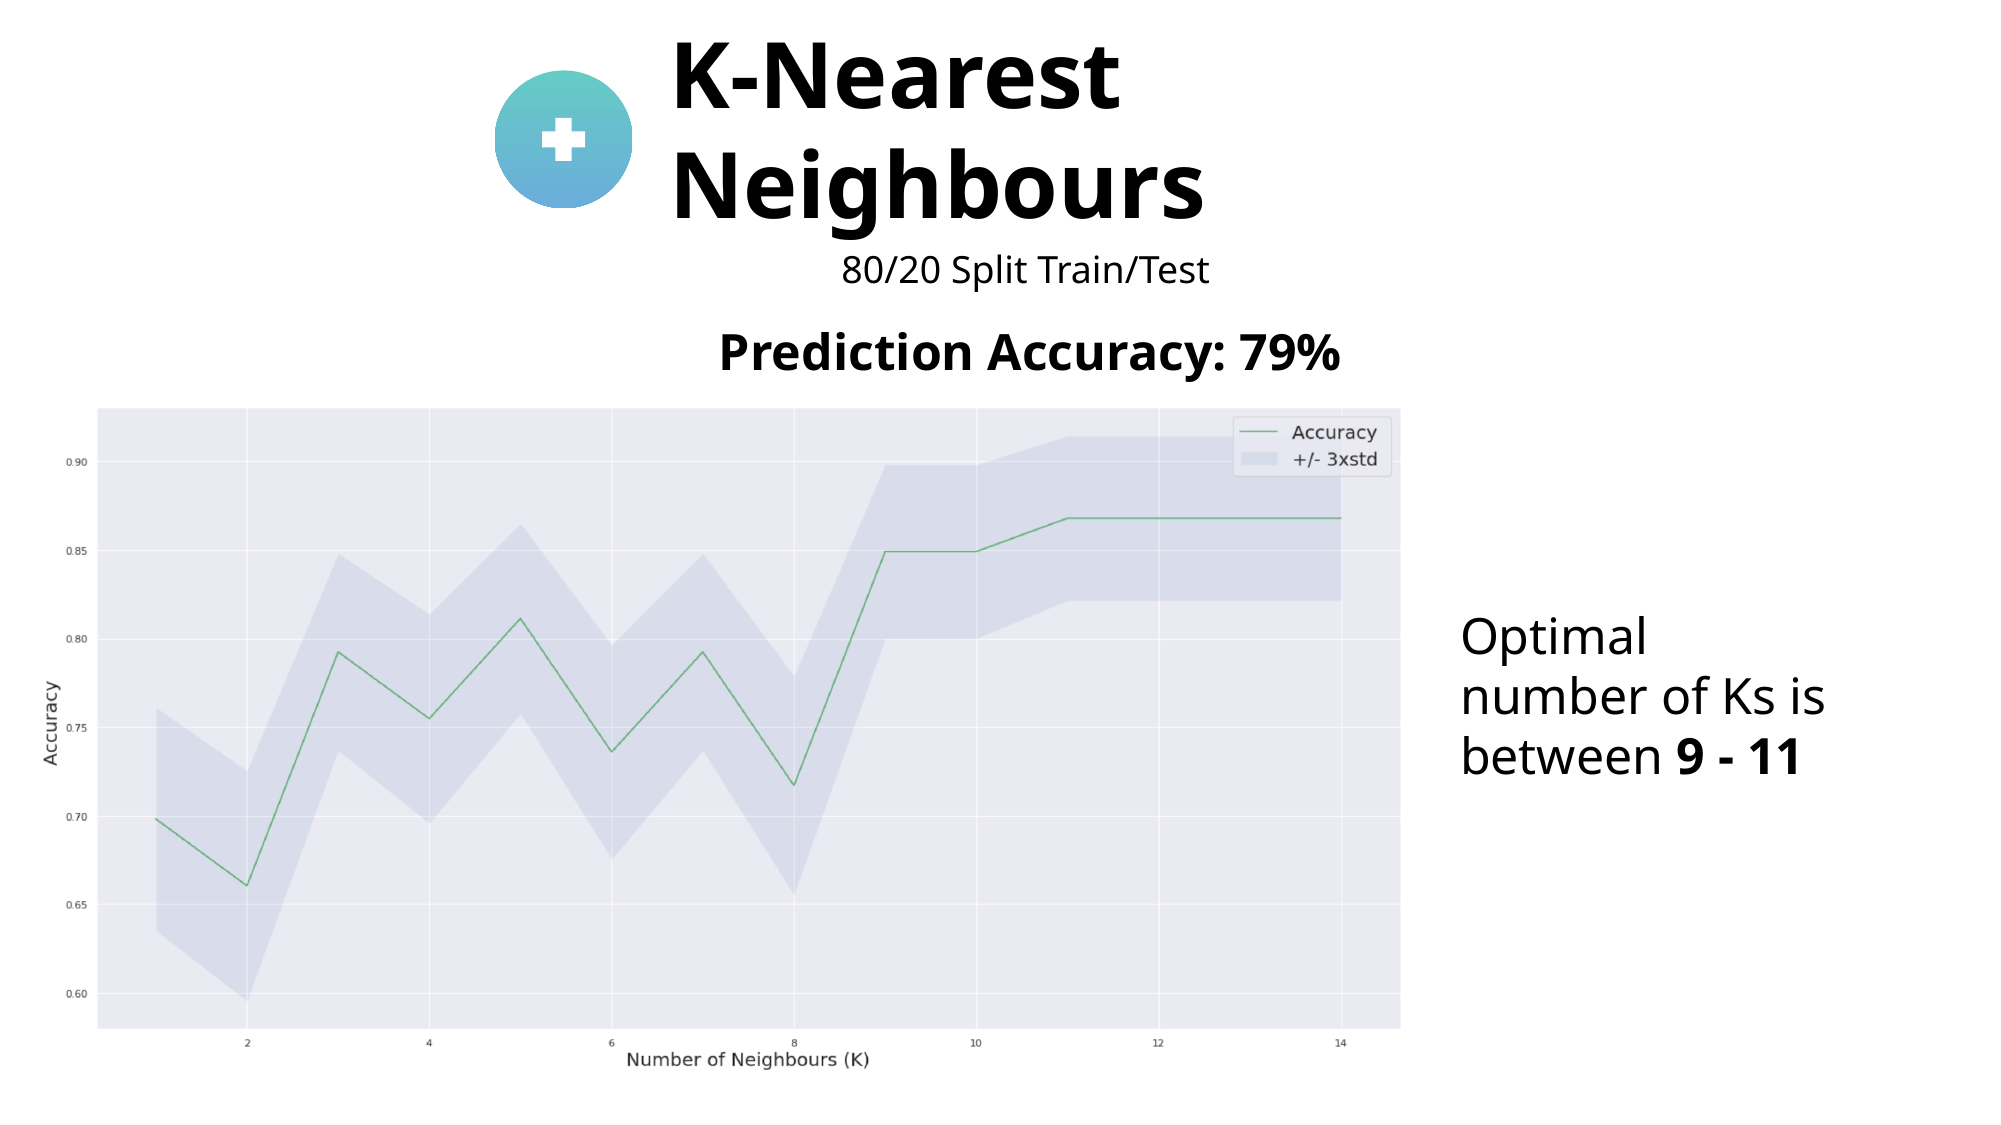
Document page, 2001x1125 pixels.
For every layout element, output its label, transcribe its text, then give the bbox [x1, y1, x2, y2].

list K-Nearest Neighbours [654, 48, 1616, 206]
text_box Optimal number of Ks is between 9 - 11 [1431, 589, 1861, 1077]
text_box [494, 70, 633, 209]
picture [30, 396, 1428, 1077]
text_box 80/20 Split Train/Test Prediction Accuracy: 79% [445, 208, 1616, 366]
